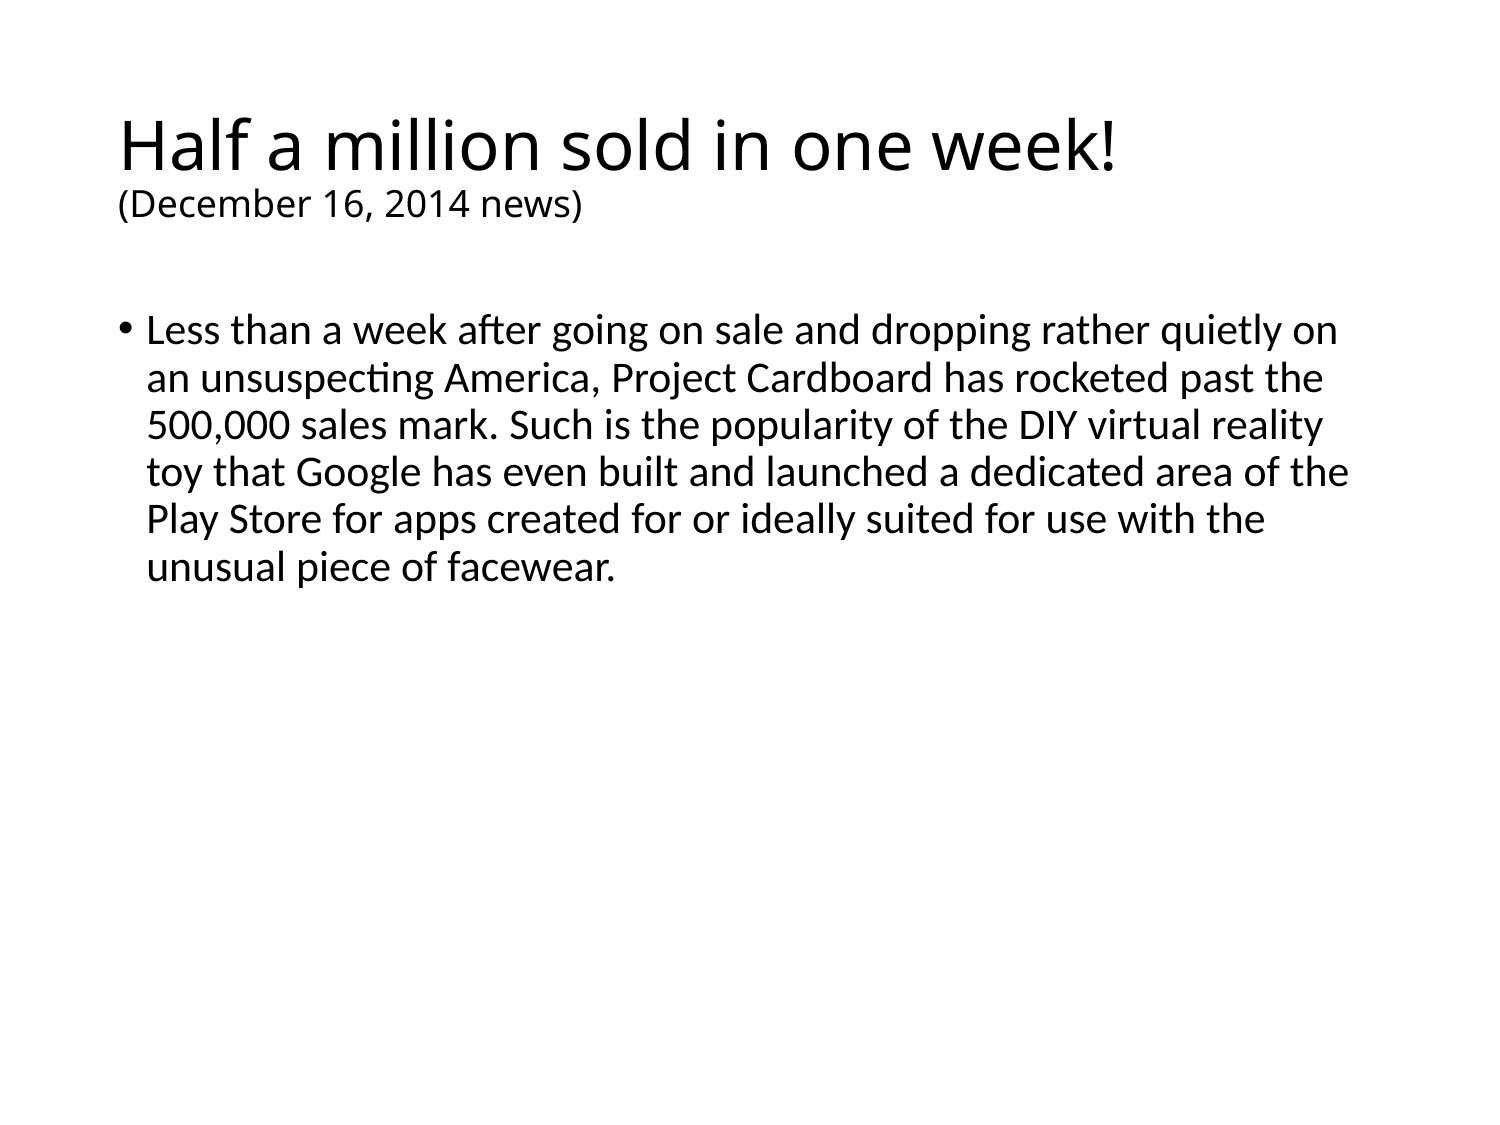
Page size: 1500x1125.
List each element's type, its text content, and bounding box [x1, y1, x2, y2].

list Less than a week after going on sale and dropping rather quietly on an unsuspecting America, Project Cardboard has rocketed past the 500,000 sales mark. Such is the popularity of the DIY virtual reality toy that Google has even built and launched a dedicated area of the Play Store for apps created for or ideally suited for use with the unusual piece of facewear. [103, 299, 1397, 1014]
title Half a million sold in one week! (December 16, 2014 news) [103, 59, 1397, 278]
